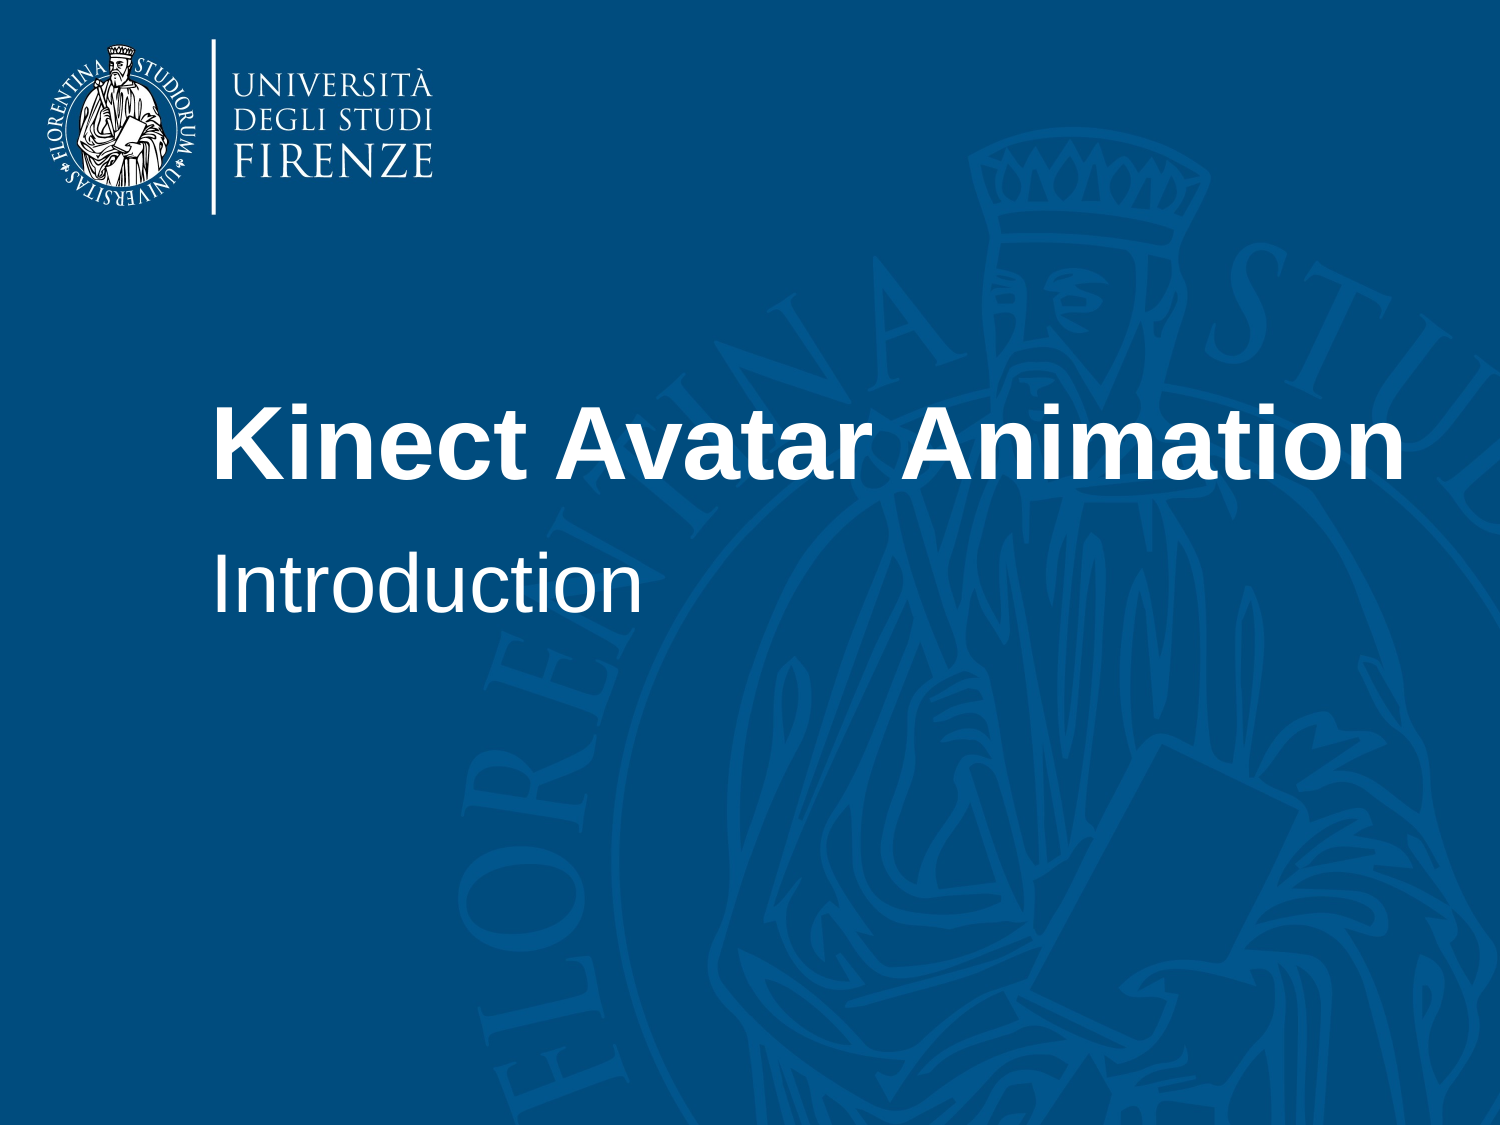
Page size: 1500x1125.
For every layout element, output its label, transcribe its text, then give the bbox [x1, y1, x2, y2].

title Kinect Avatar Animation [195, 382, 1490, 513]
list Introduction [195, 532, 1490, 664]
picture [0, 0, 1500, 1125]
